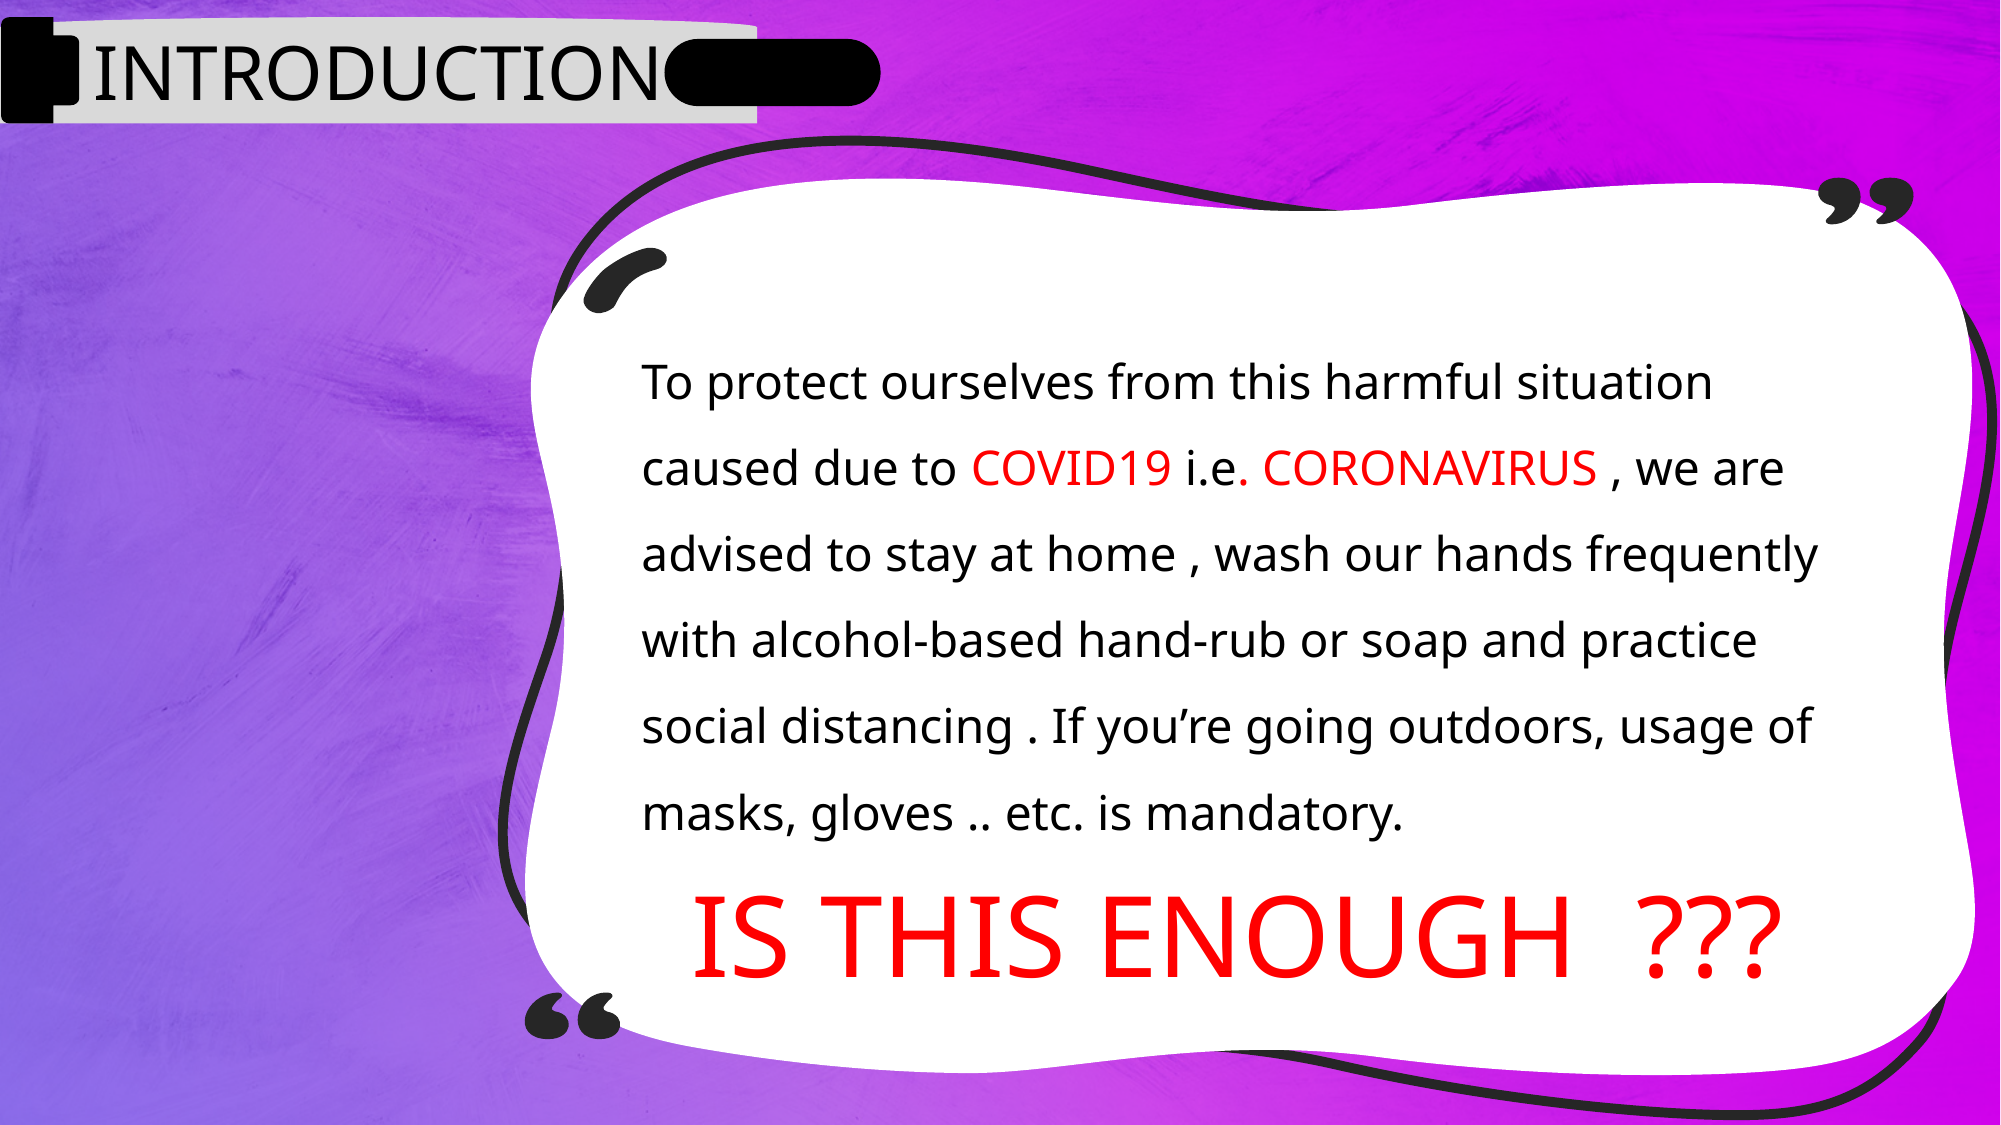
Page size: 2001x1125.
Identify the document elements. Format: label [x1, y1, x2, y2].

text_box [387, 0, 494, 511]
text_box [525, 991, 622, 1040]
text_box [522, 174, 1976, 1076]
text_box [1816, 176, 1914, 226]
